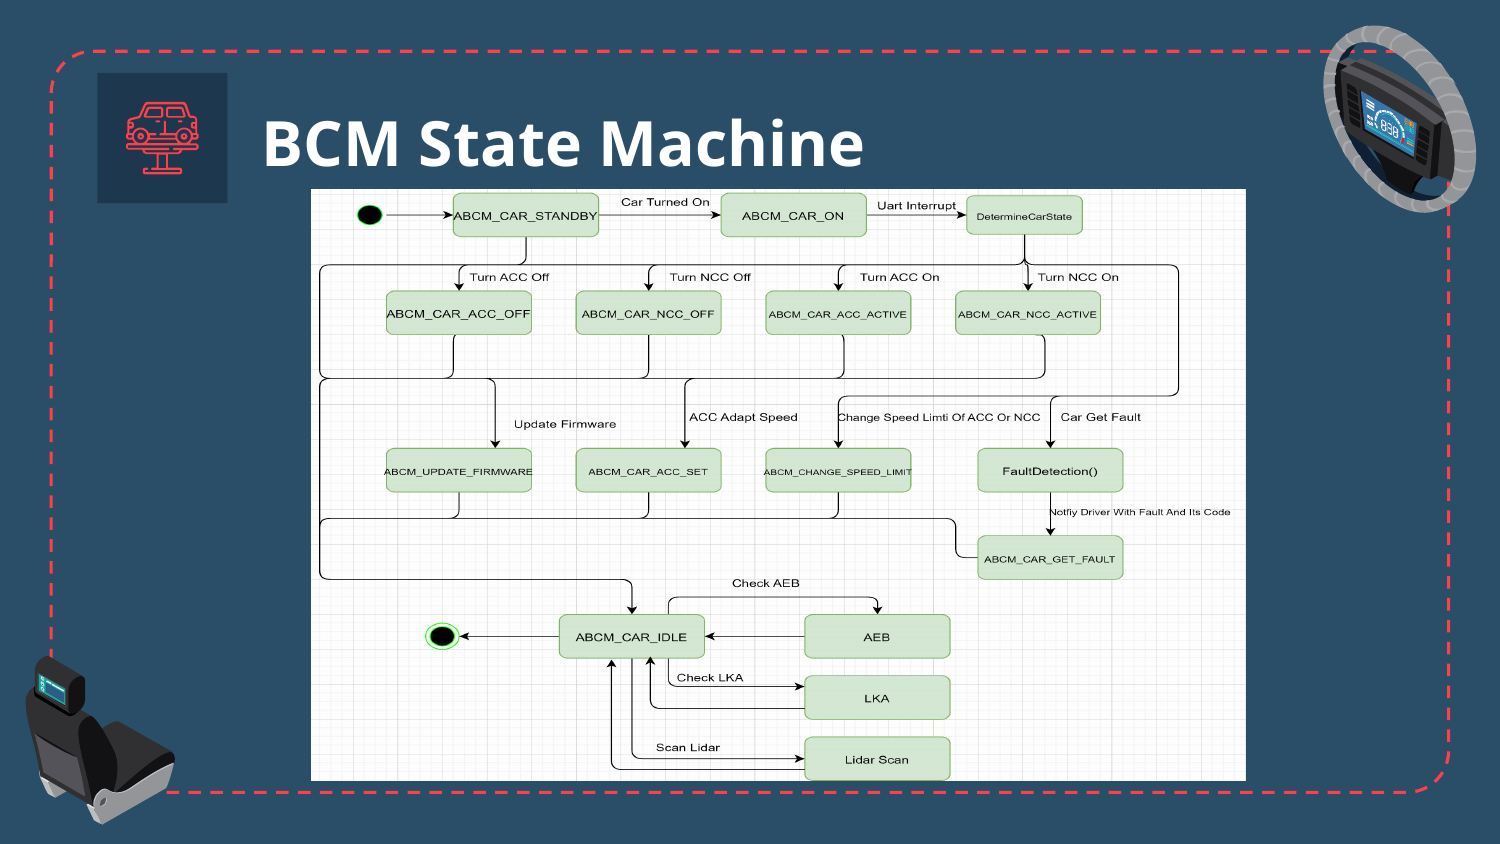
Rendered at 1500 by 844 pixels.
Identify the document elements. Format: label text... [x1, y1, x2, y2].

title BCM State Machine [246, 88, 1016, 162]
picture [311, 189, 1246, 781]
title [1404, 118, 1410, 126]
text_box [125, 101, 199, 175]
text_box [97, 72, 228, 204]
